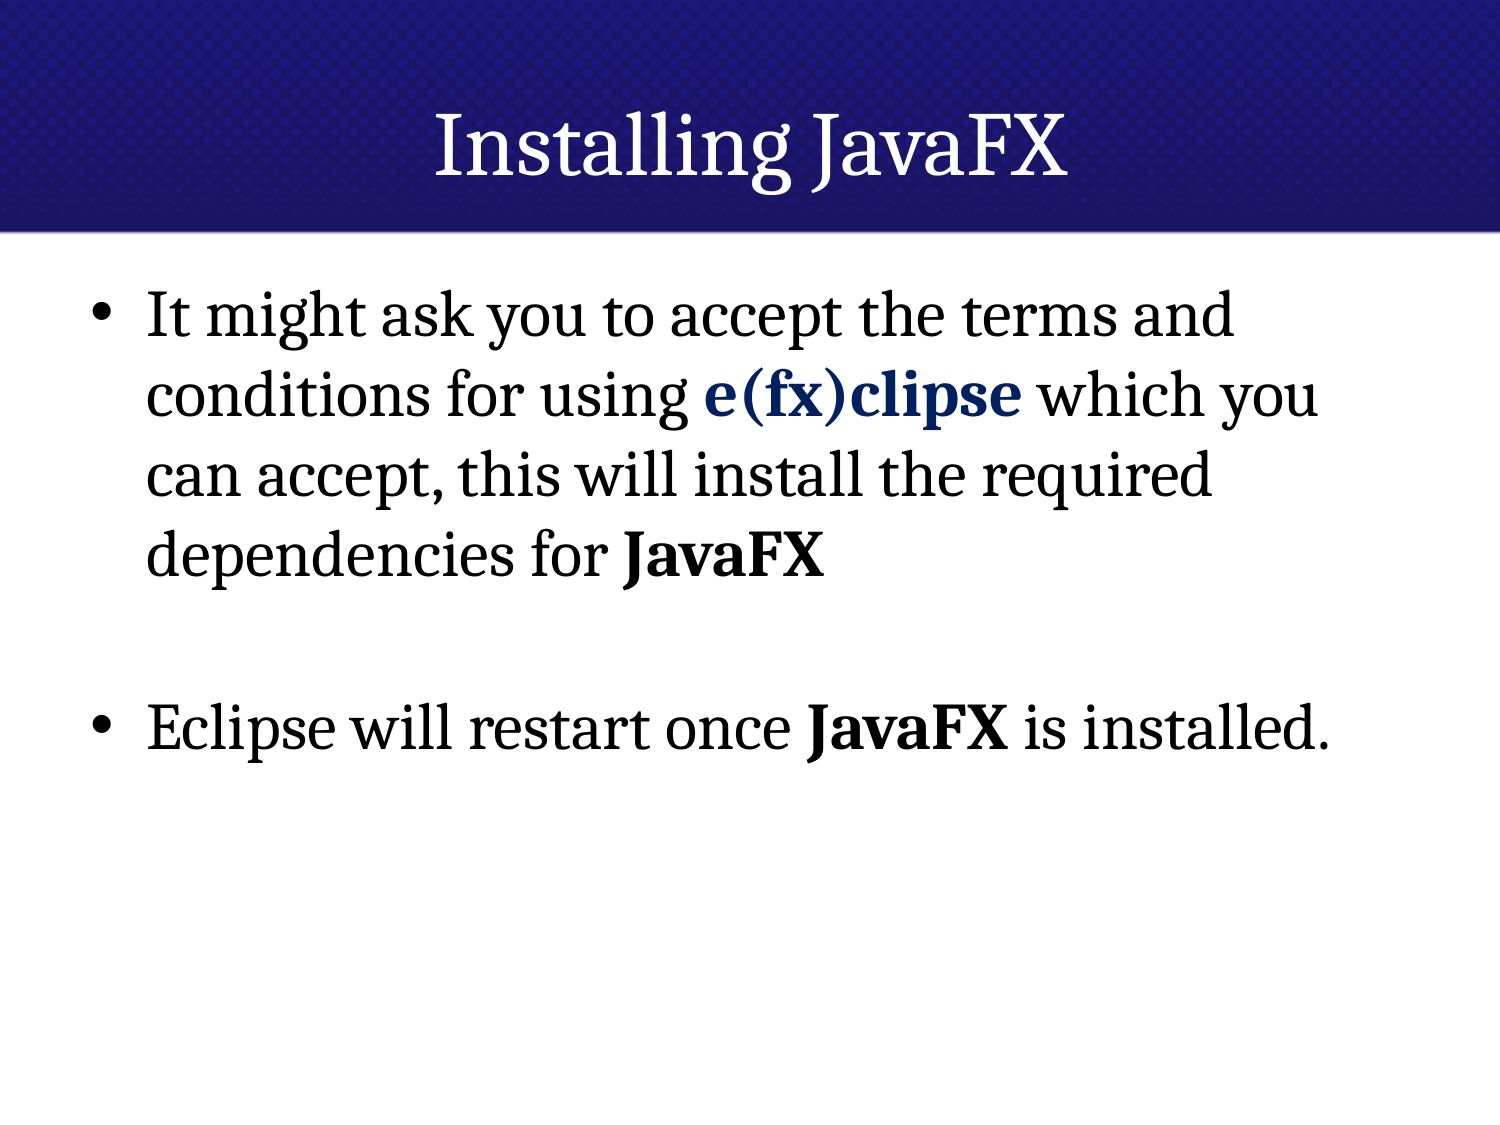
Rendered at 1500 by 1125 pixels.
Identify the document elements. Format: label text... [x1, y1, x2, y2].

picture [0, 0, 1500, 1125]
title Installing JavaFX [75, 45, 1425, 233]
list It might ask you to accept the terms and conditions for using e(fx)clipse which you can accept, this will install the required dependencies for JavaFX Eclipse will restart once JavaFX is installed. [75, 262, 1425, 1101]
